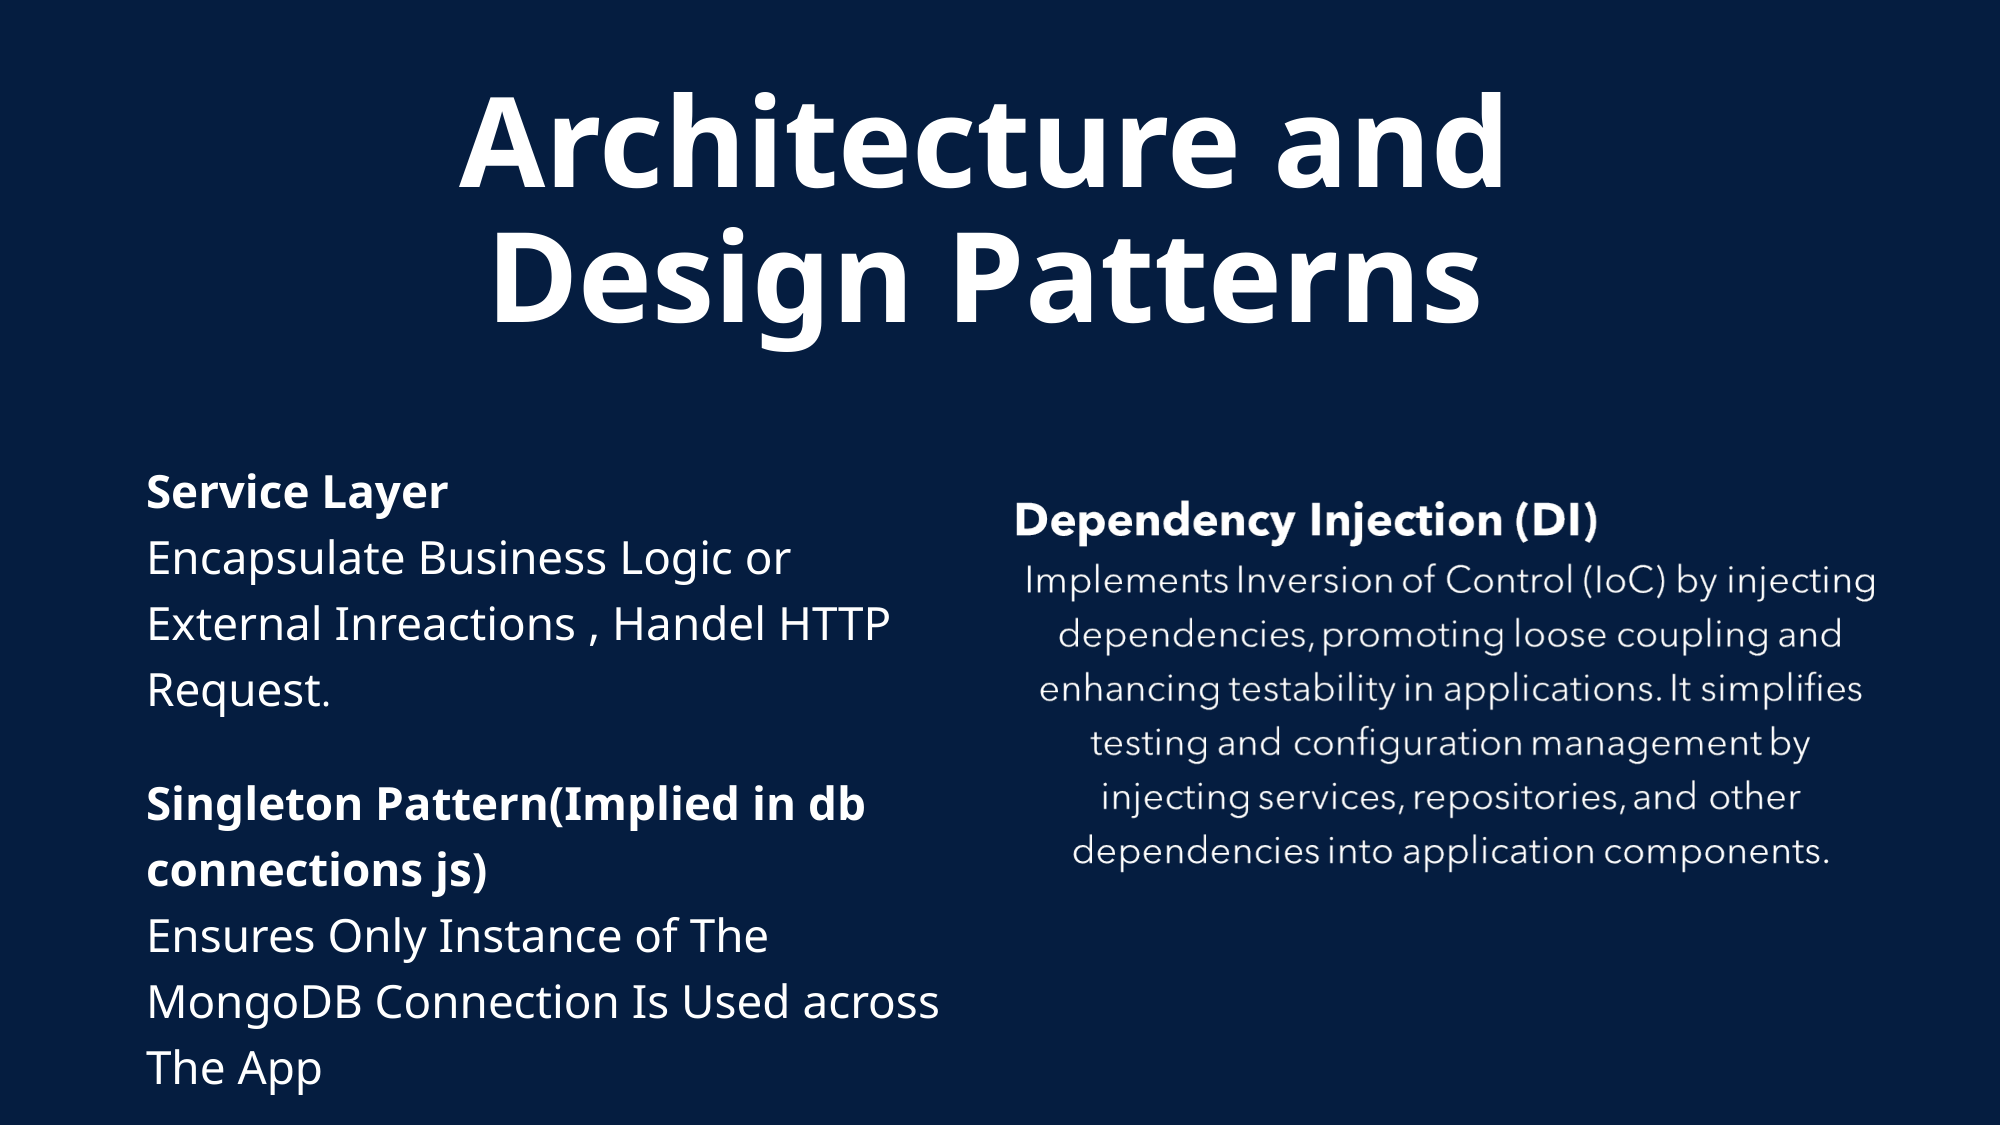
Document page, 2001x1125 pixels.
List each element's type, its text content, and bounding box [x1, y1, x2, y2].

title Architecture and Design Patterns [235, 0, 1736, 358]
picture [985, 478, 1908, 898]
text_box Service Layer Encapsulate Business Logic or External Inreactions , Handel HTTP Request. Singleton Pattern(Implied in db connections js) Ensures Only Instance of The MongoDB Connection Is Used across The App . [131, 444, 986, 1125]
